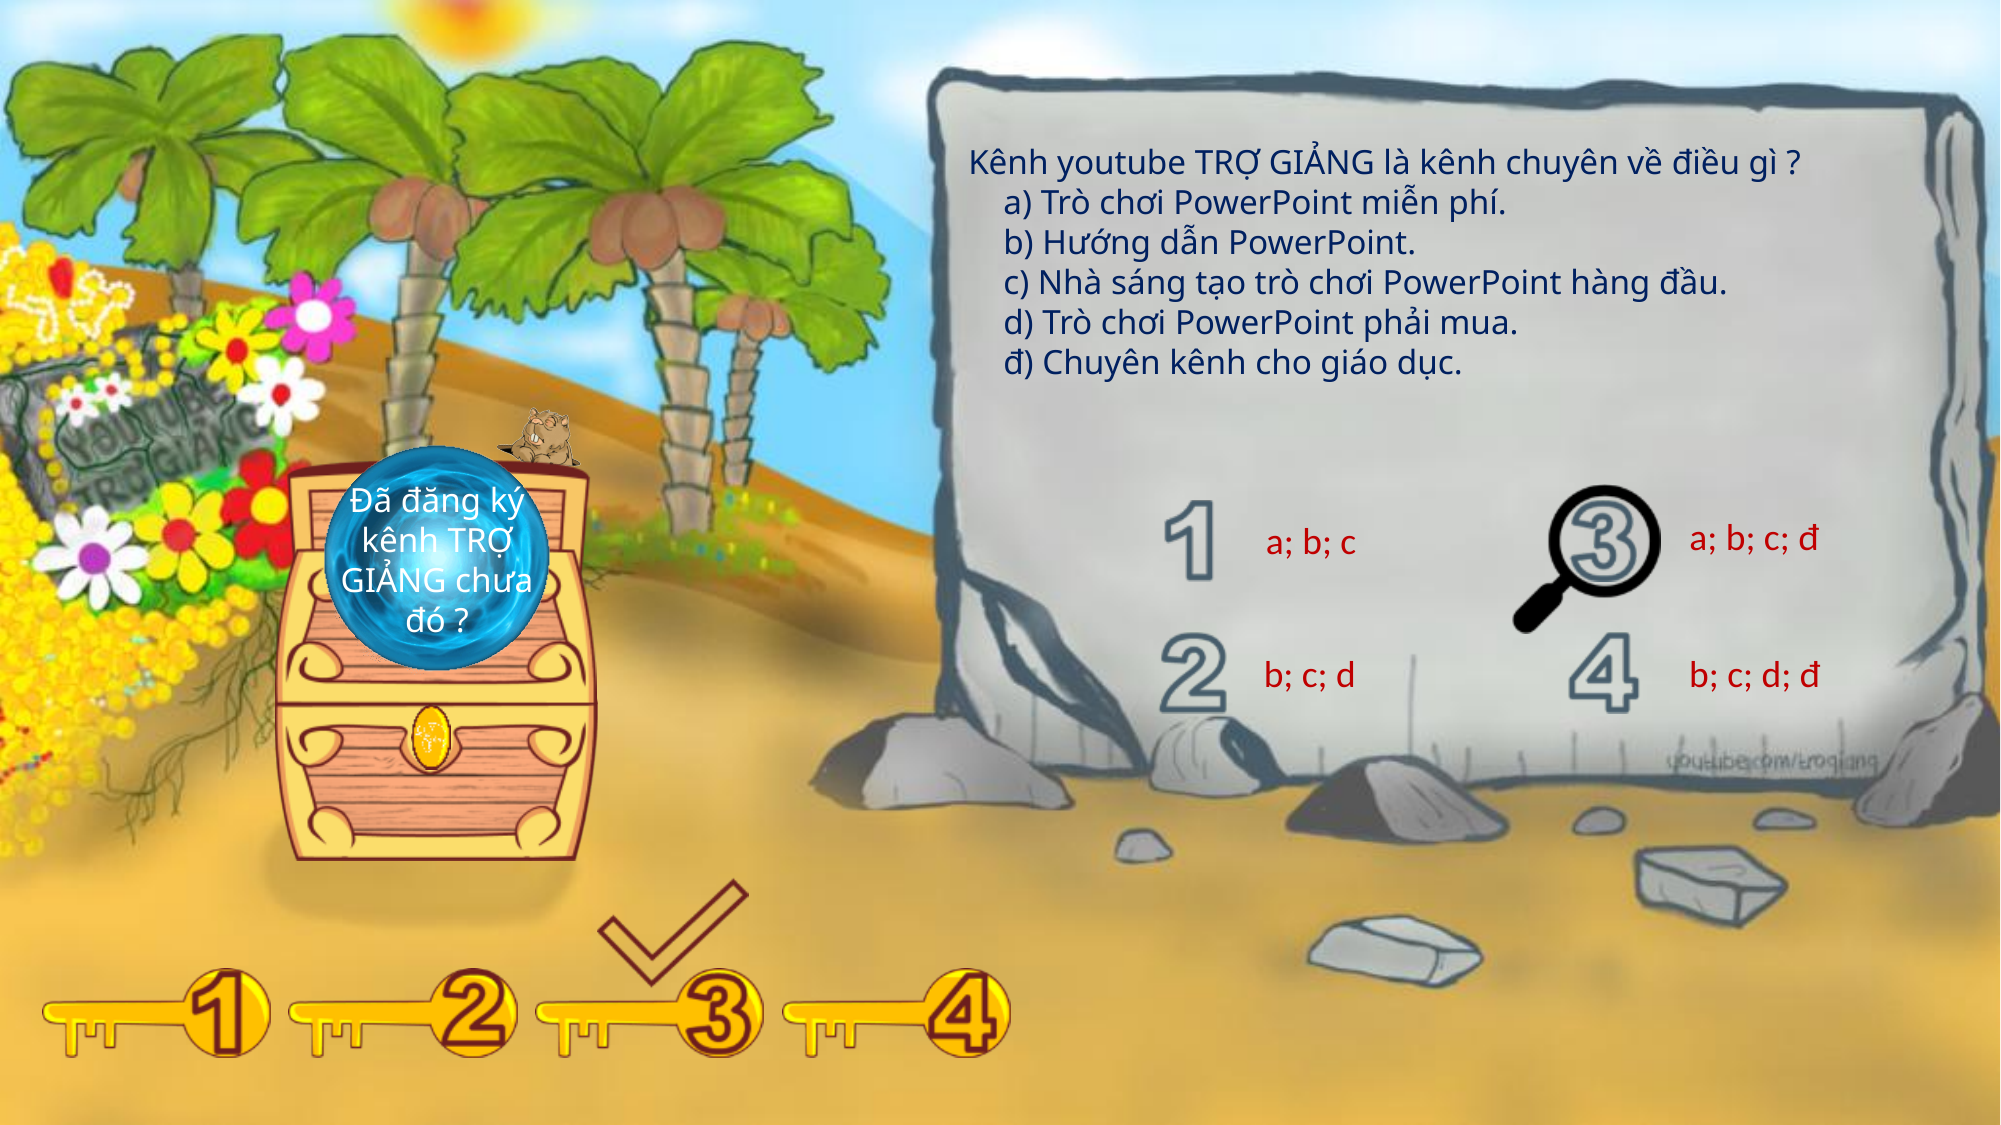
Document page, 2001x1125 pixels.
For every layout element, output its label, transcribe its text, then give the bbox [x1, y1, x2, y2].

text_box b; c; d; đ [1674, 642, 1836, 703]
text_box b; c; d [1249, 642, 1372, 703]
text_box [306, 428, 568, 689]
text_box a; b; c [1251, 510, 1372, 570]
text_box a; b; c; đ [1674, 505, 1835, 566]
text_box Kênh youtube TRỢ GIẢNG là kênh chuyên về điều gì ? a) Trò chơi PowerPoint miễn phí. b) Hướng dẫn PowerPoint. c) Nhà sáng tạo trò chơi PowerPoint hàng đầu. d) Trò chơi PowerPoint phải mua. đ) Chuyên kênh cho giáo dục. [953, 134, 1929, 389]
picture [0, 0, 2001, 1125]
